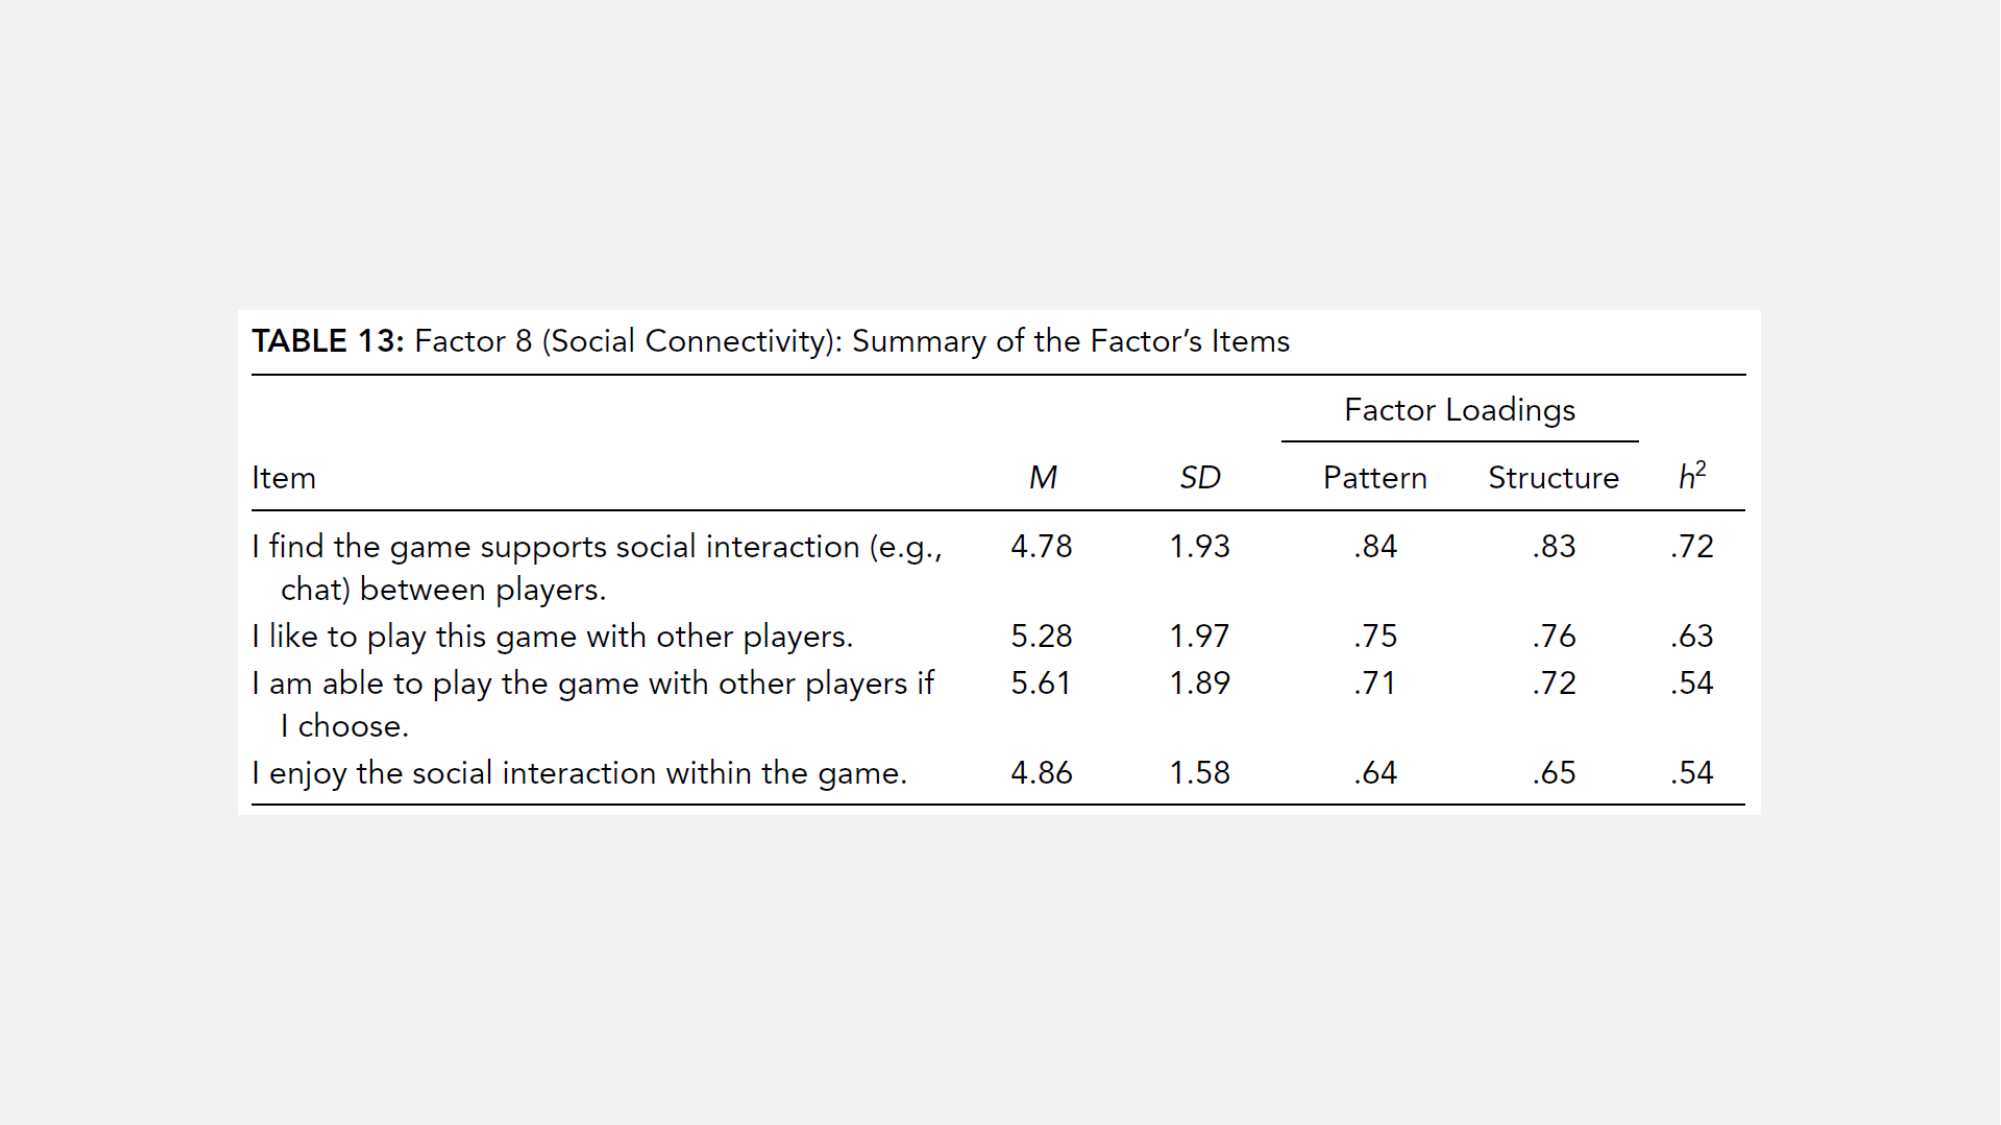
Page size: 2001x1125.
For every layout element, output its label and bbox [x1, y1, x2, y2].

picture [238, 310, 1761, 815]
